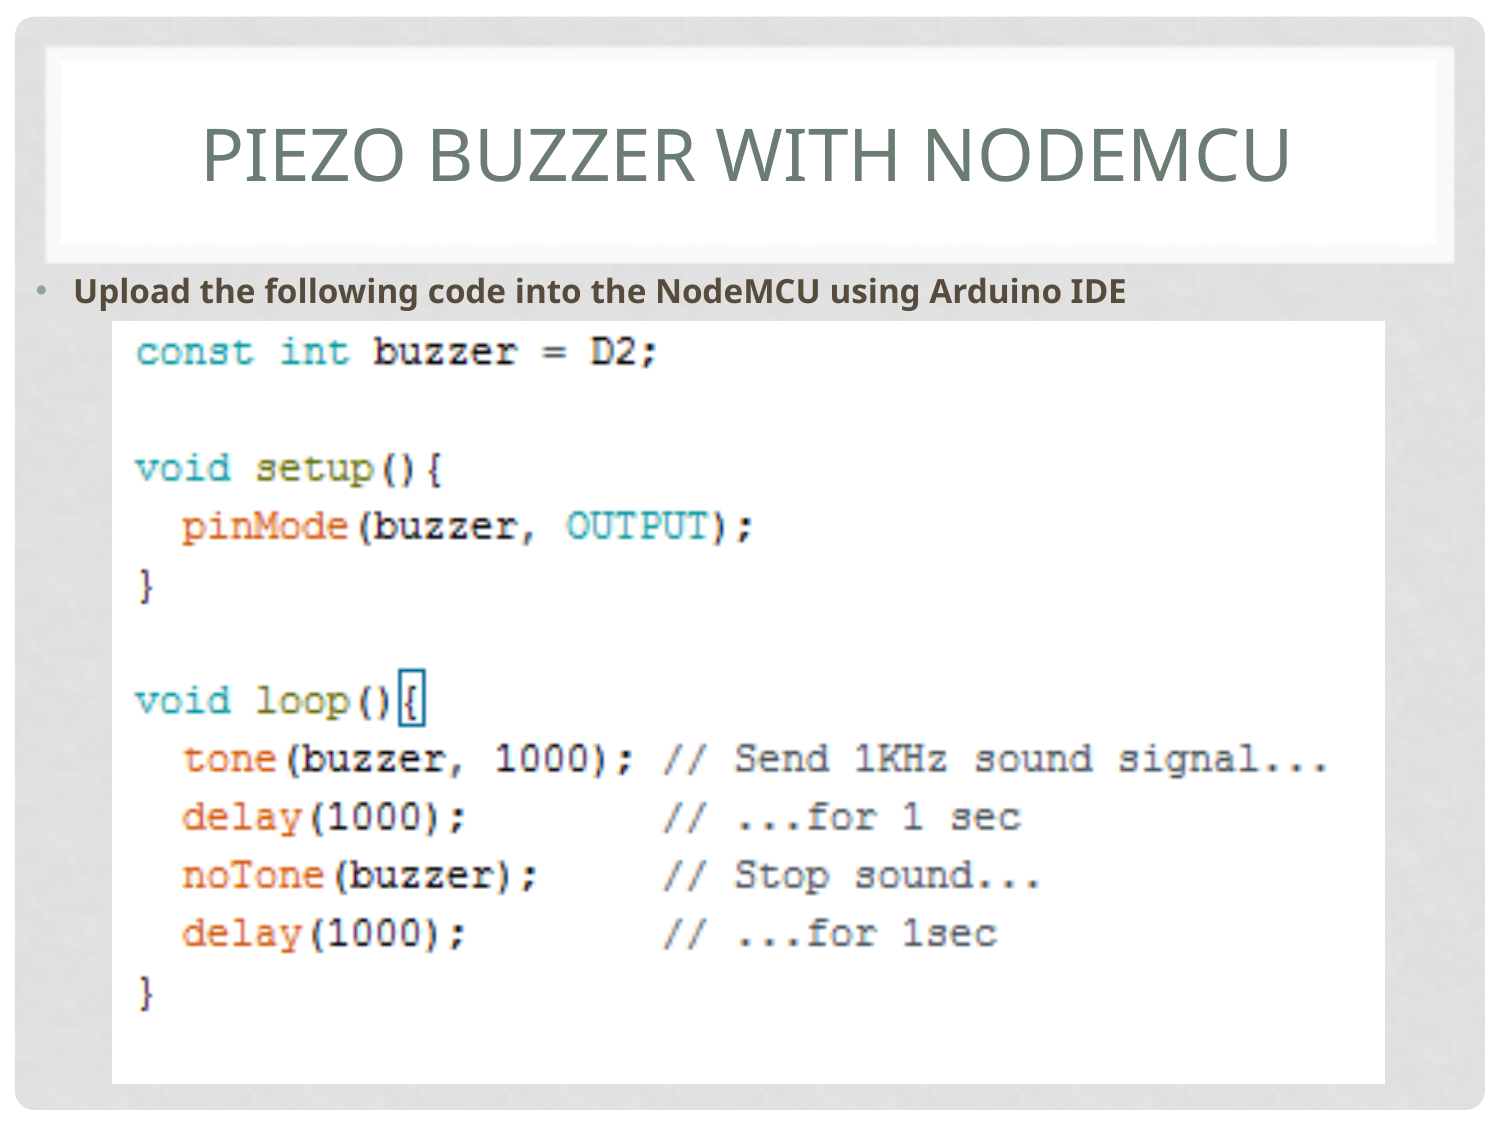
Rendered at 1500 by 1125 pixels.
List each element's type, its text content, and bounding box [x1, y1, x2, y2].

title Piezo buzzer WITH NODEMCU [69, 66, 1425, 238]
list Upload the following code into the NodeMCU using Arduino IDE [1, 262, 1500, 1125]
picture [112, 321, 1385, 1085]
